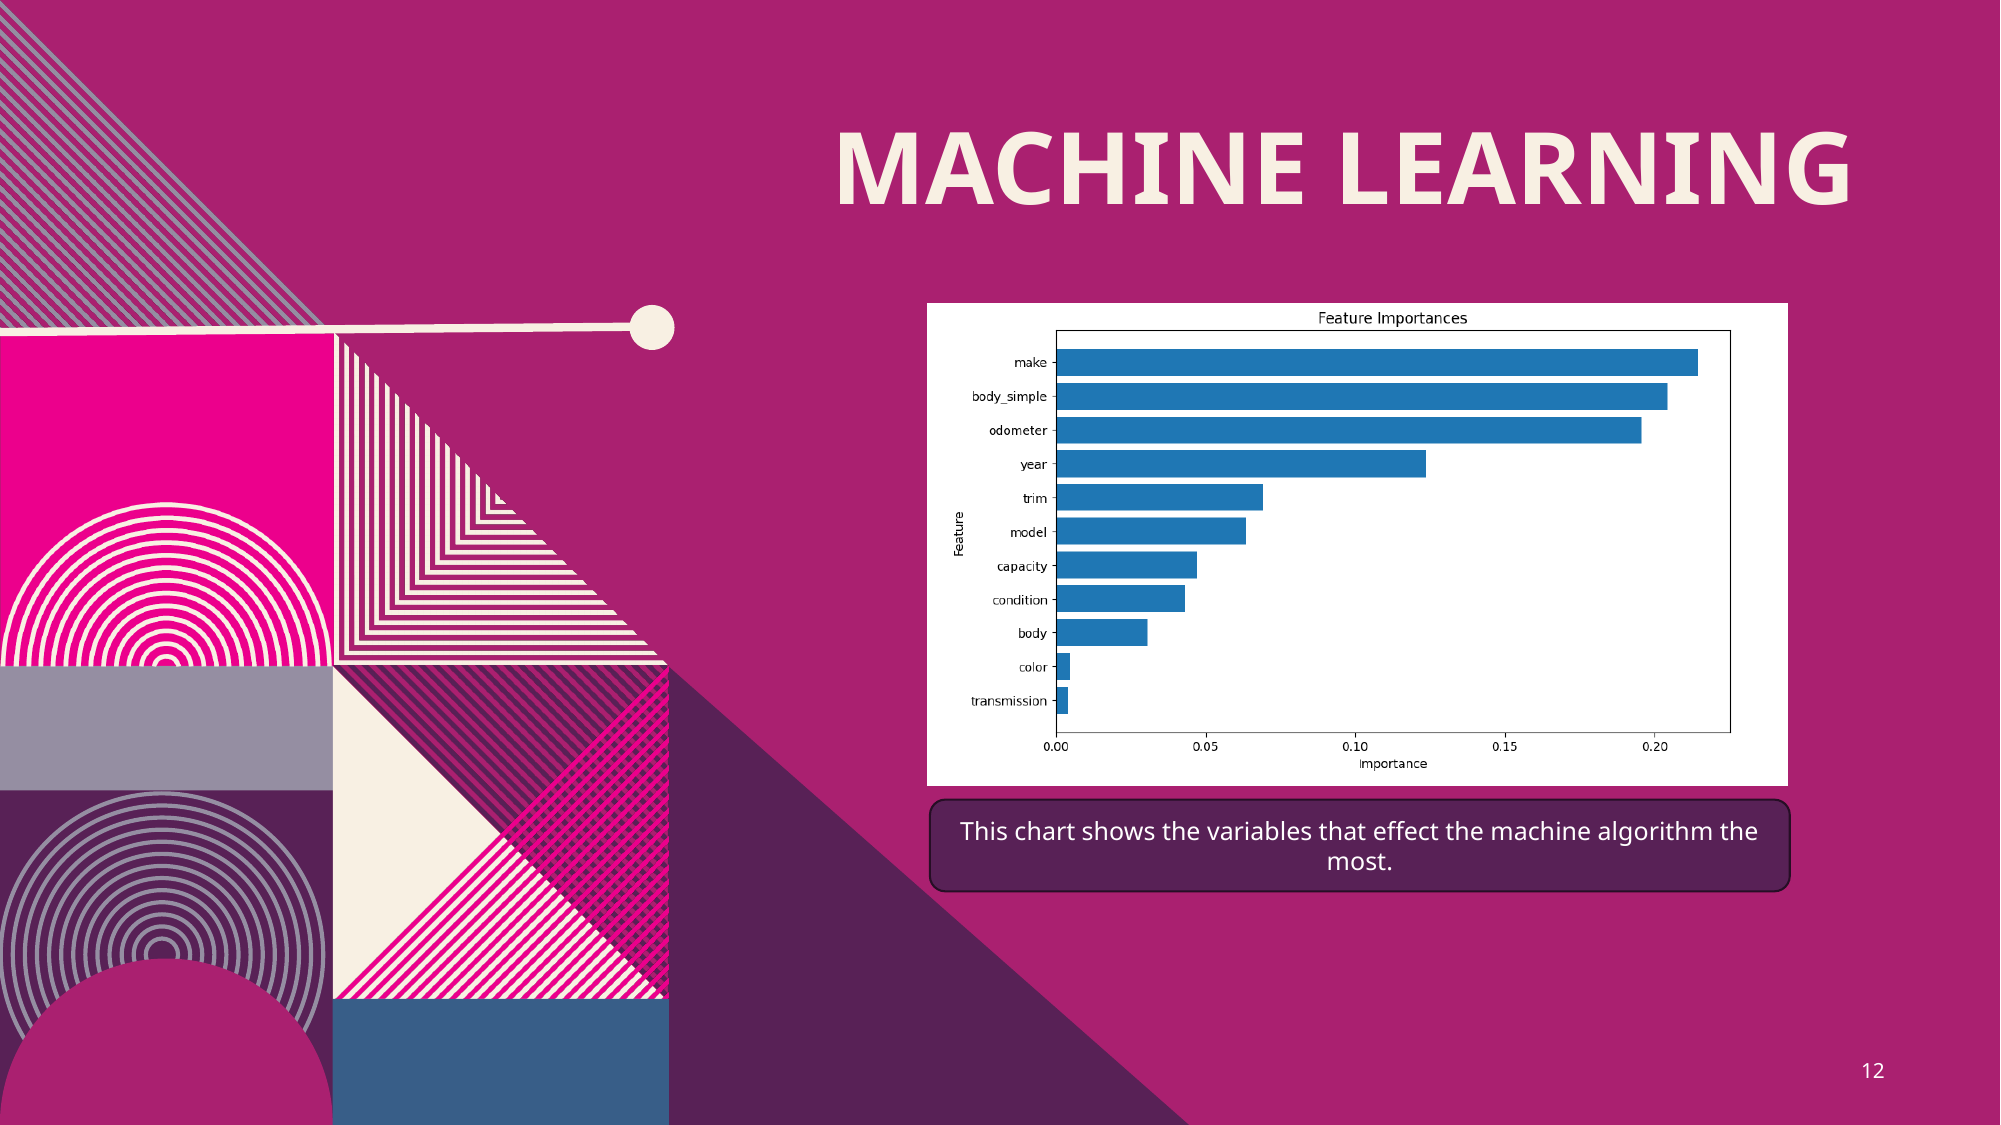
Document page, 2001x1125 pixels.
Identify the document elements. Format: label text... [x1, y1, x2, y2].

picture [927, 303, 1788, 786]
picture [0, 0, 333, 327]
picture [0, 502, 332, 667]
title Machine Learning [816, 94, 1900, 234]
picture [333, 332, 669, 998]
slide_number 12 [1824, 1042, 1900, 1102]
text_box This chart shows the variables that effect the machine algorithm the most. [928, 798, 1791, 893]
